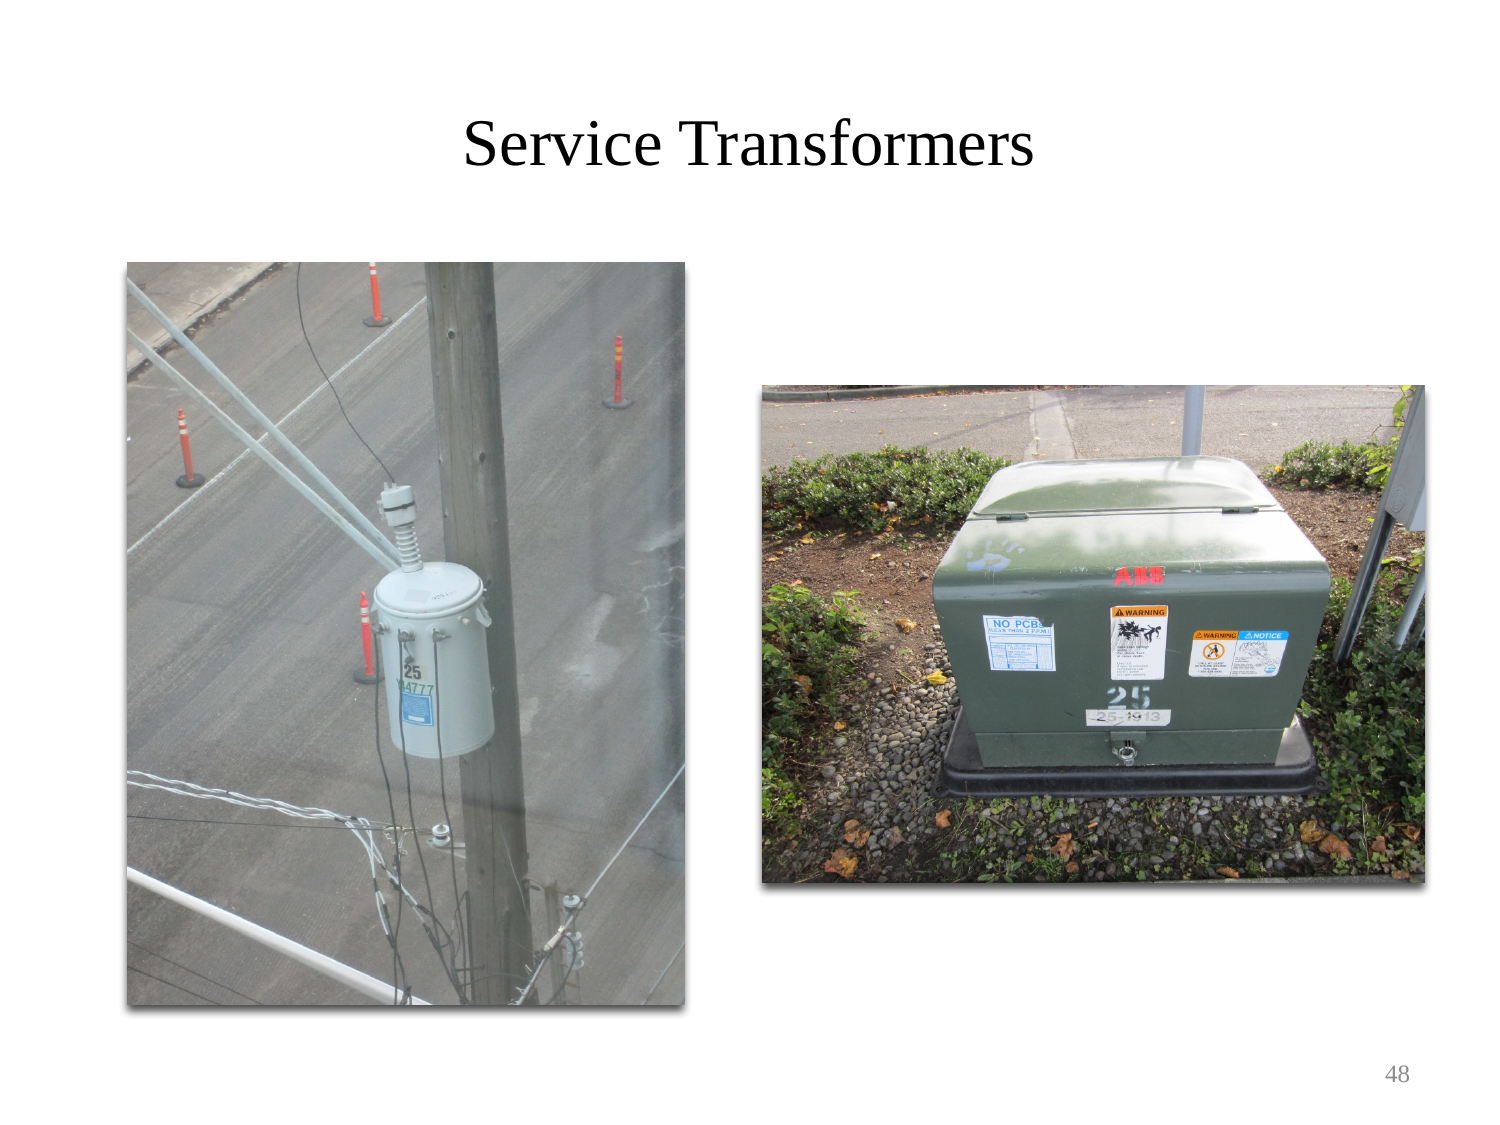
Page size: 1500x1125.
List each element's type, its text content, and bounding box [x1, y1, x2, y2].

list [762, 384, 1426, 883]
slide_number 48 [1074, 1042, 1425, 1103]
title Service Transformers [75, 45, 1425, 233]
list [127, 262, 685, 1006]
